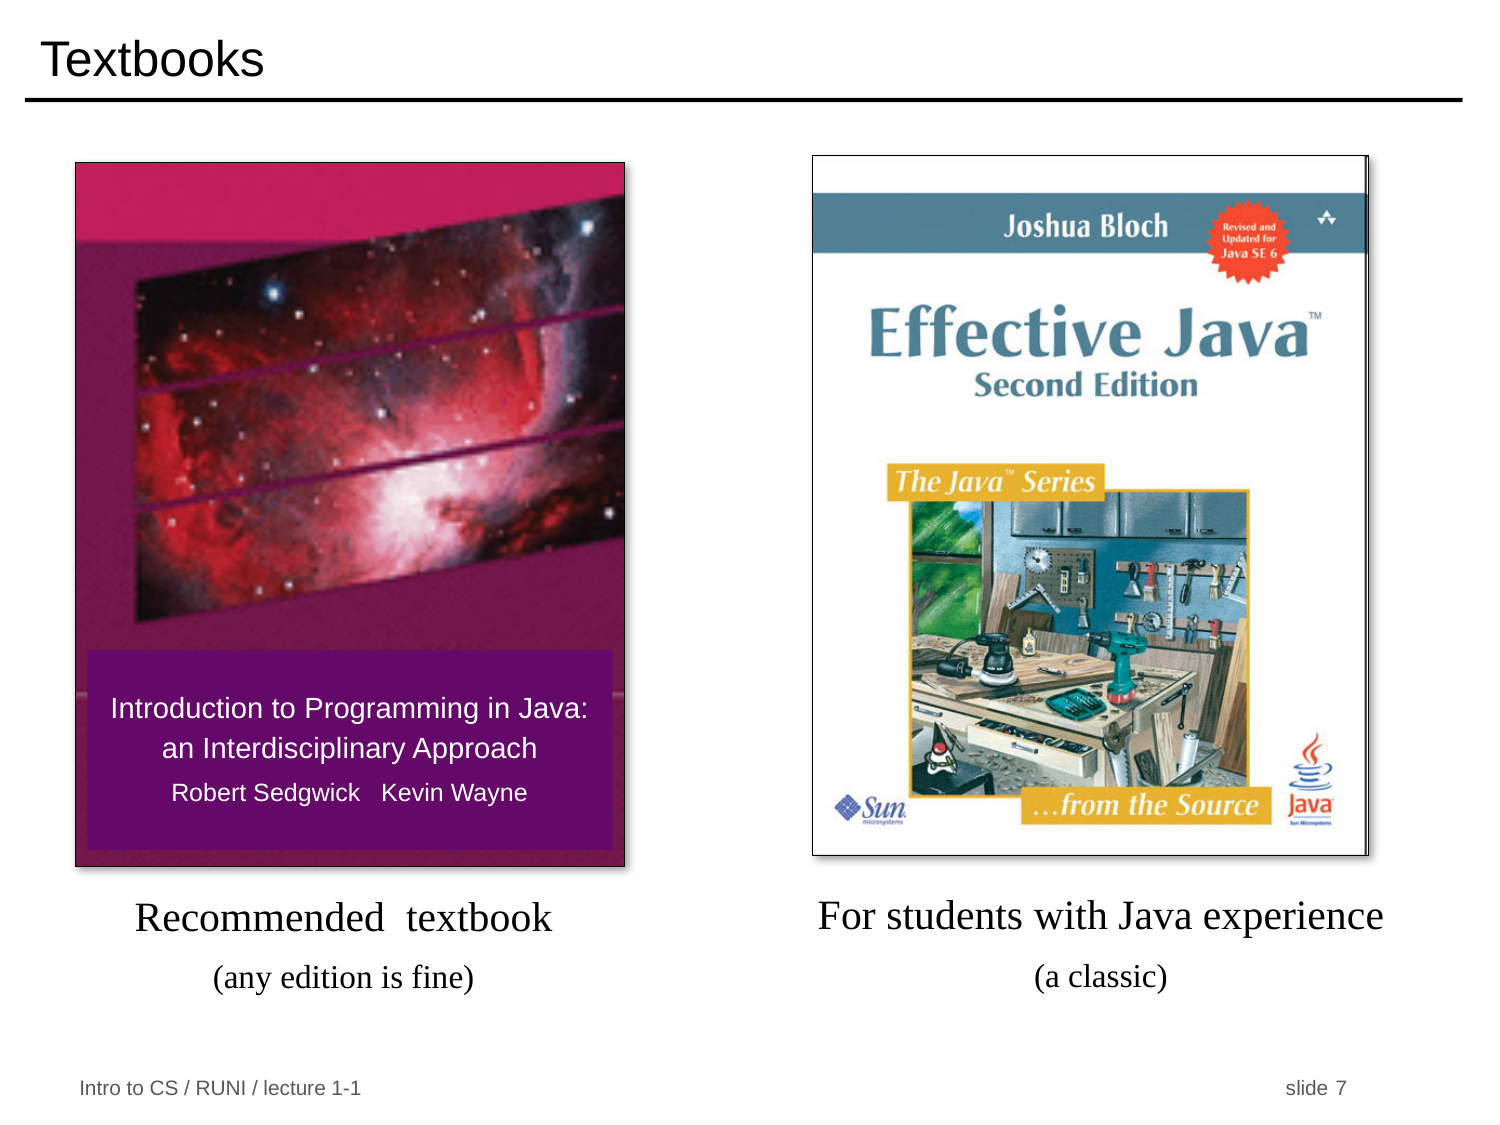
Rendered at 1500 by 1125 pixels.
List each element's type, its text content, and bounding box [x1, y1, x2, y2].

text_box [800, 155, 1402, 1024]
title Textbooks [24, 12, 1463, 100]
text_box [74, 162, 626, 1026]
